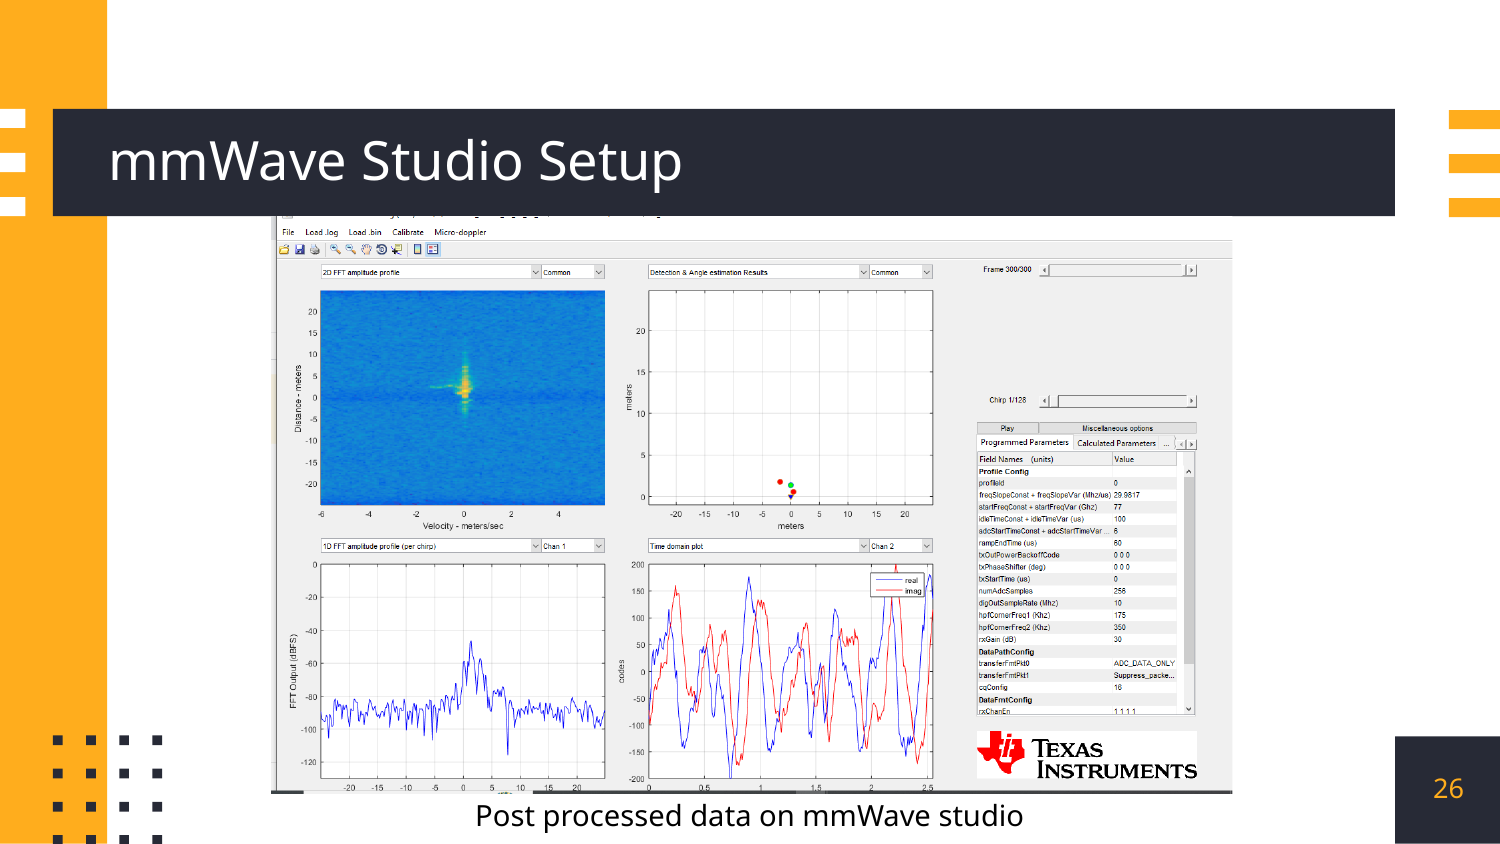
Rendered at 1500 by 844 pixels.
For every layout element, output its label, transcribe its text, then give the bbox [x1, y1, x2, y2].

slide_number ‹#› [1395, 736, 1500, 844]
text_box Post processed data on mmWave studio [329, 802, 1171, 844]
picture [270, 215, 1233, 795]
title mmWave Studio Setup [108, 108, 1396, 217]
